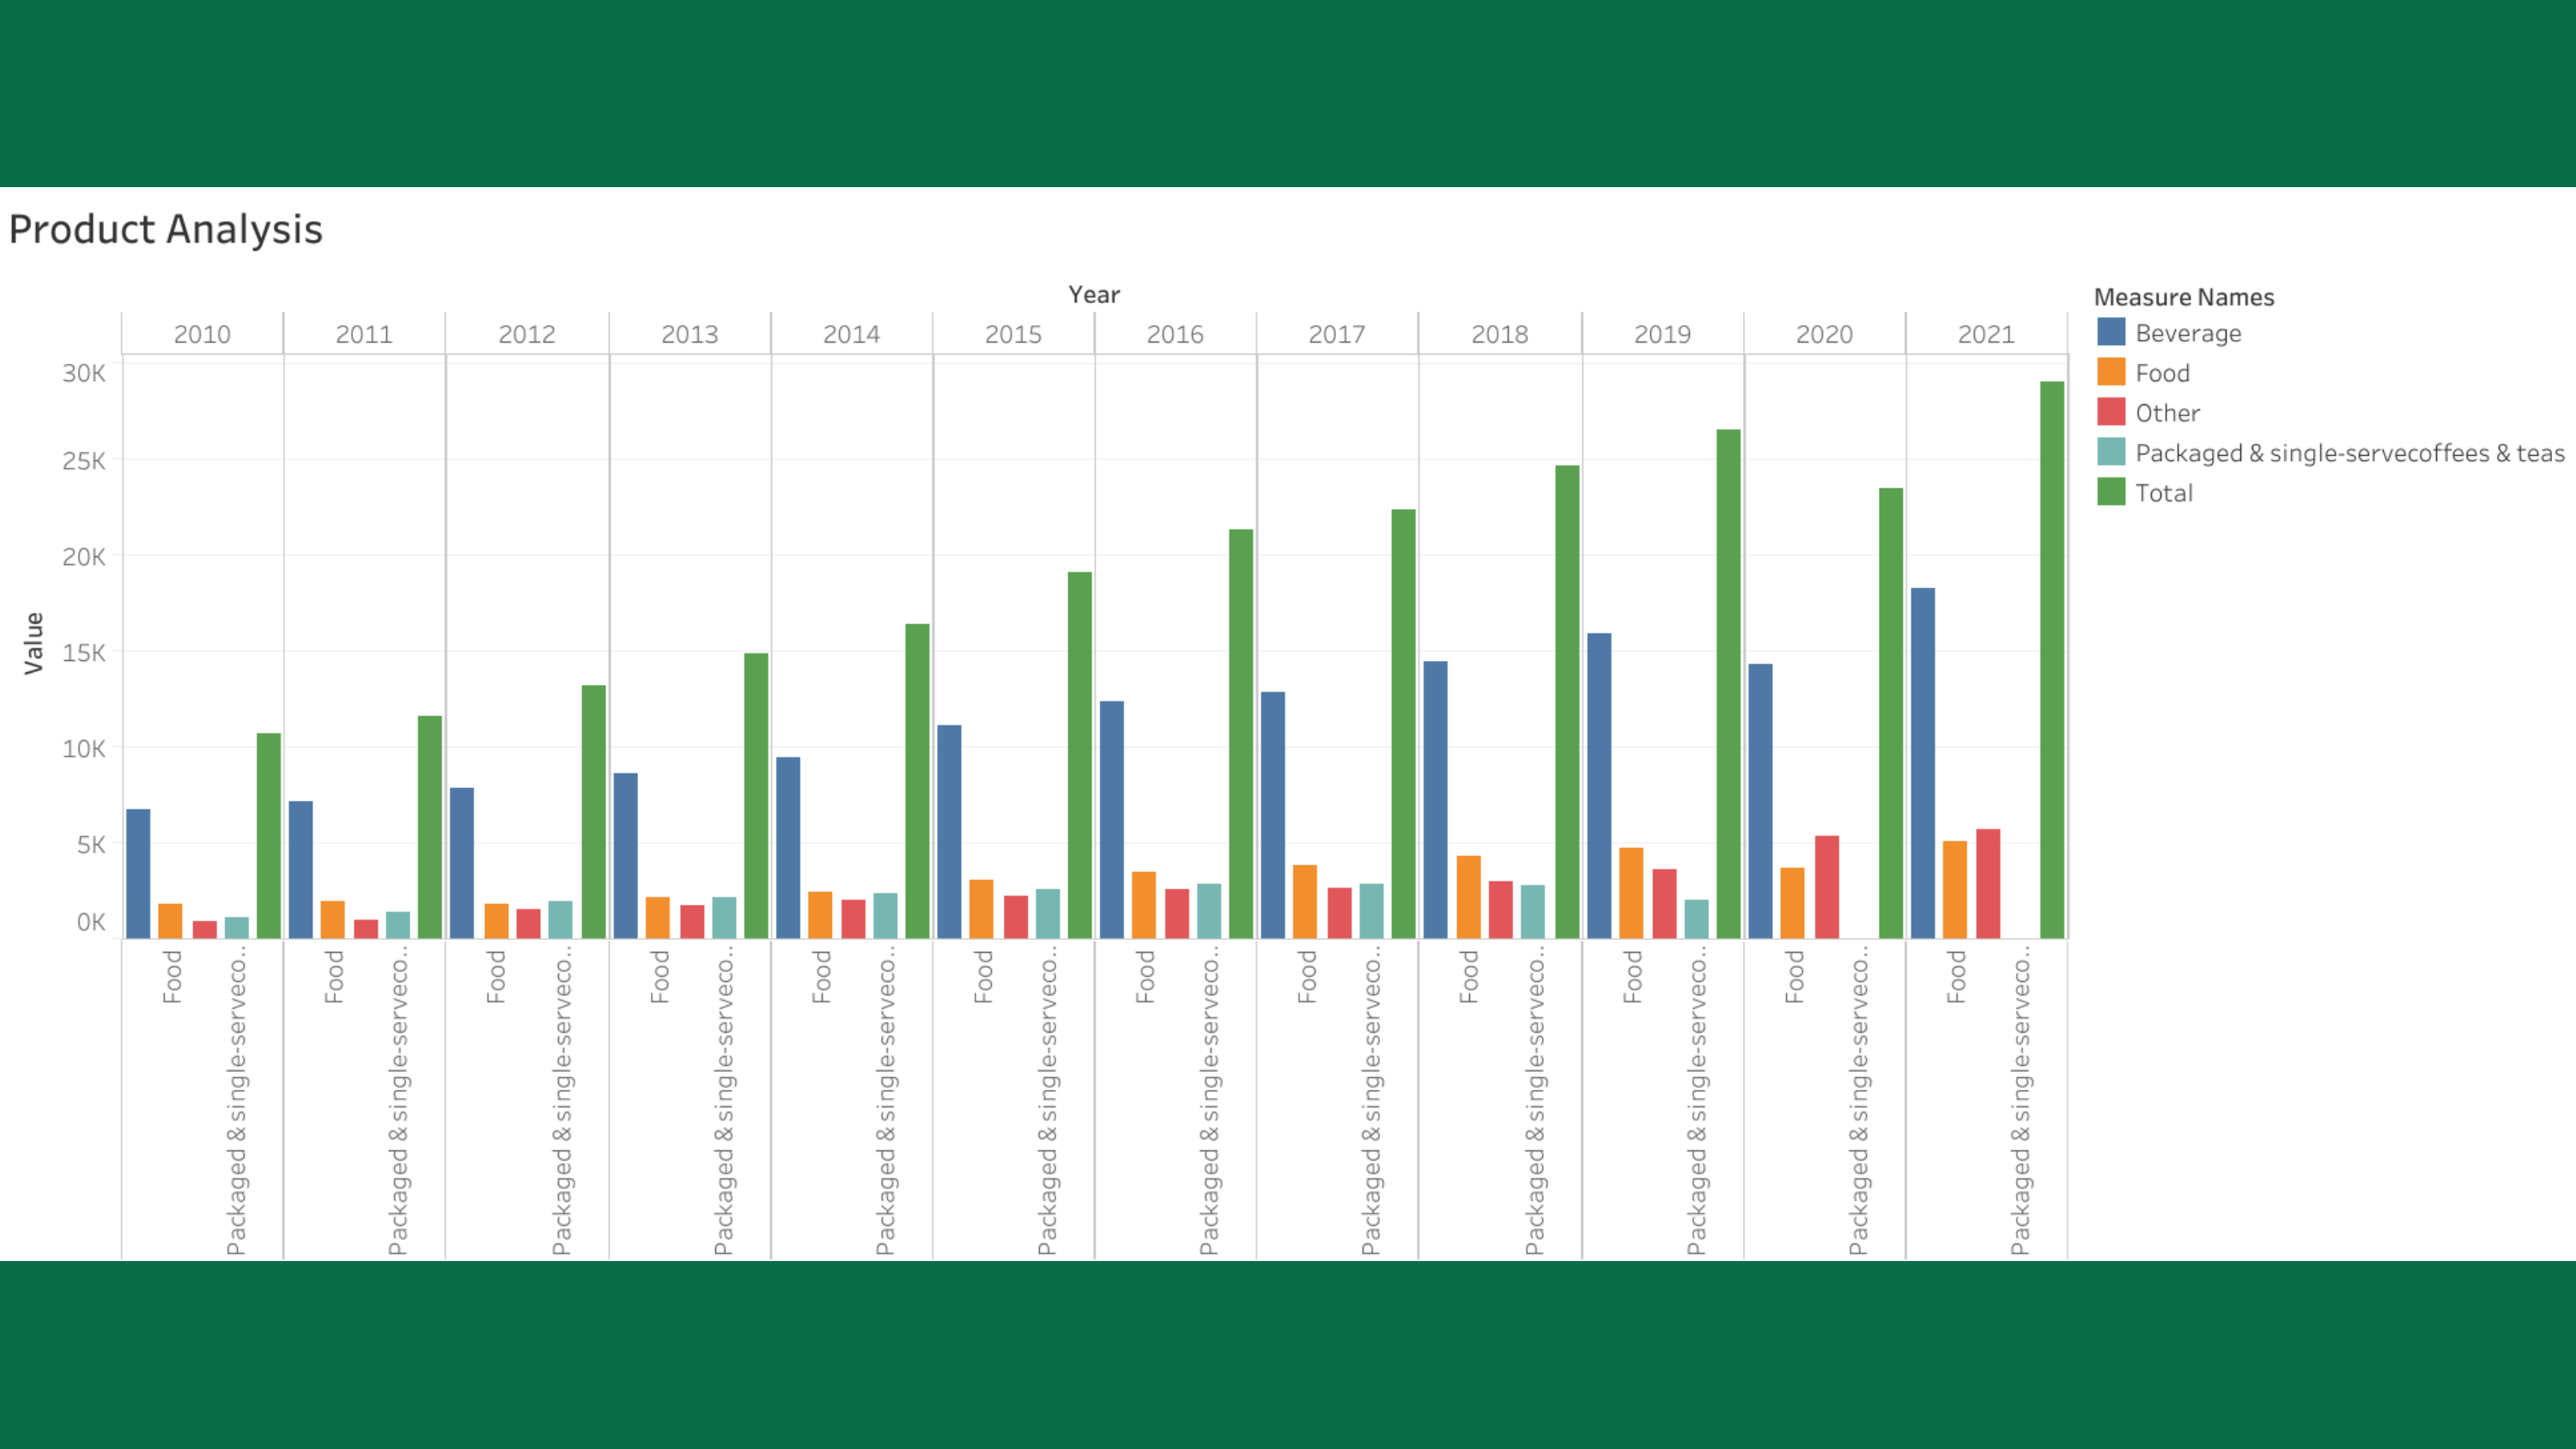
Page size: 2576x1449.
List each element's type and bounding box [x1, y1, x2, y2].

picture [0, 187, 2576, 1262]
